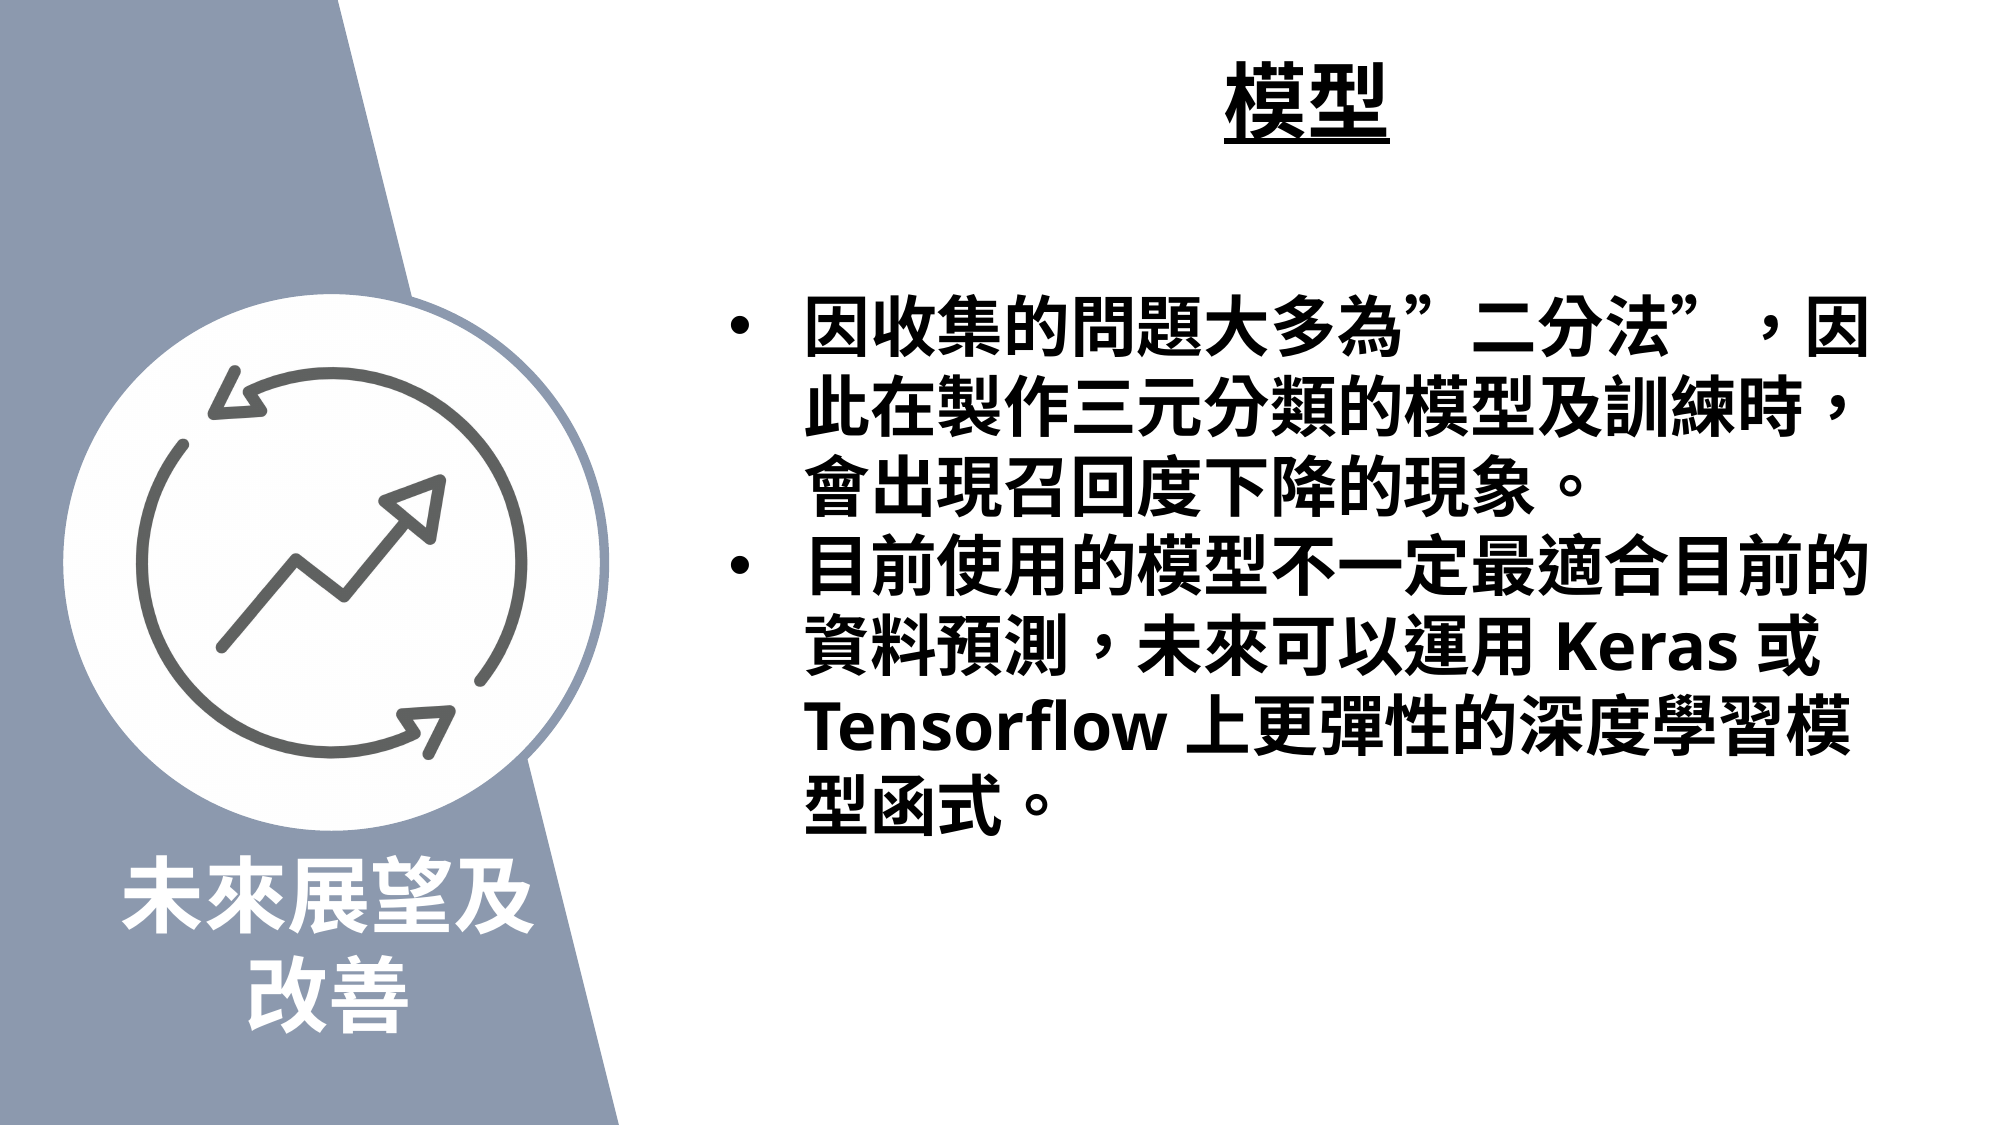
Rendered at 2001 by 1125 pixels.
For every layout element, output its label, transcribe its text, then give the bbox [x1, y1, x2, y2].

text_box 模型 [749, 41, 1865, 157]
text_box 因收集的問題大多為”二分法”，因此在製作三元分類的模型及訓練時，會出現召回度下降的現象。 目前使用的模型不一定最適合目前的資料預測，未來可以運用Keras或Tensorflow上更彈性的深度學習模型函式。 [713, 276, 1912, 932]
picture [58, 289, 605, 836]
text_box [0, 0, 620, 1125]
text_box 未來展望及改善 [105, 836, 552, 1051]
